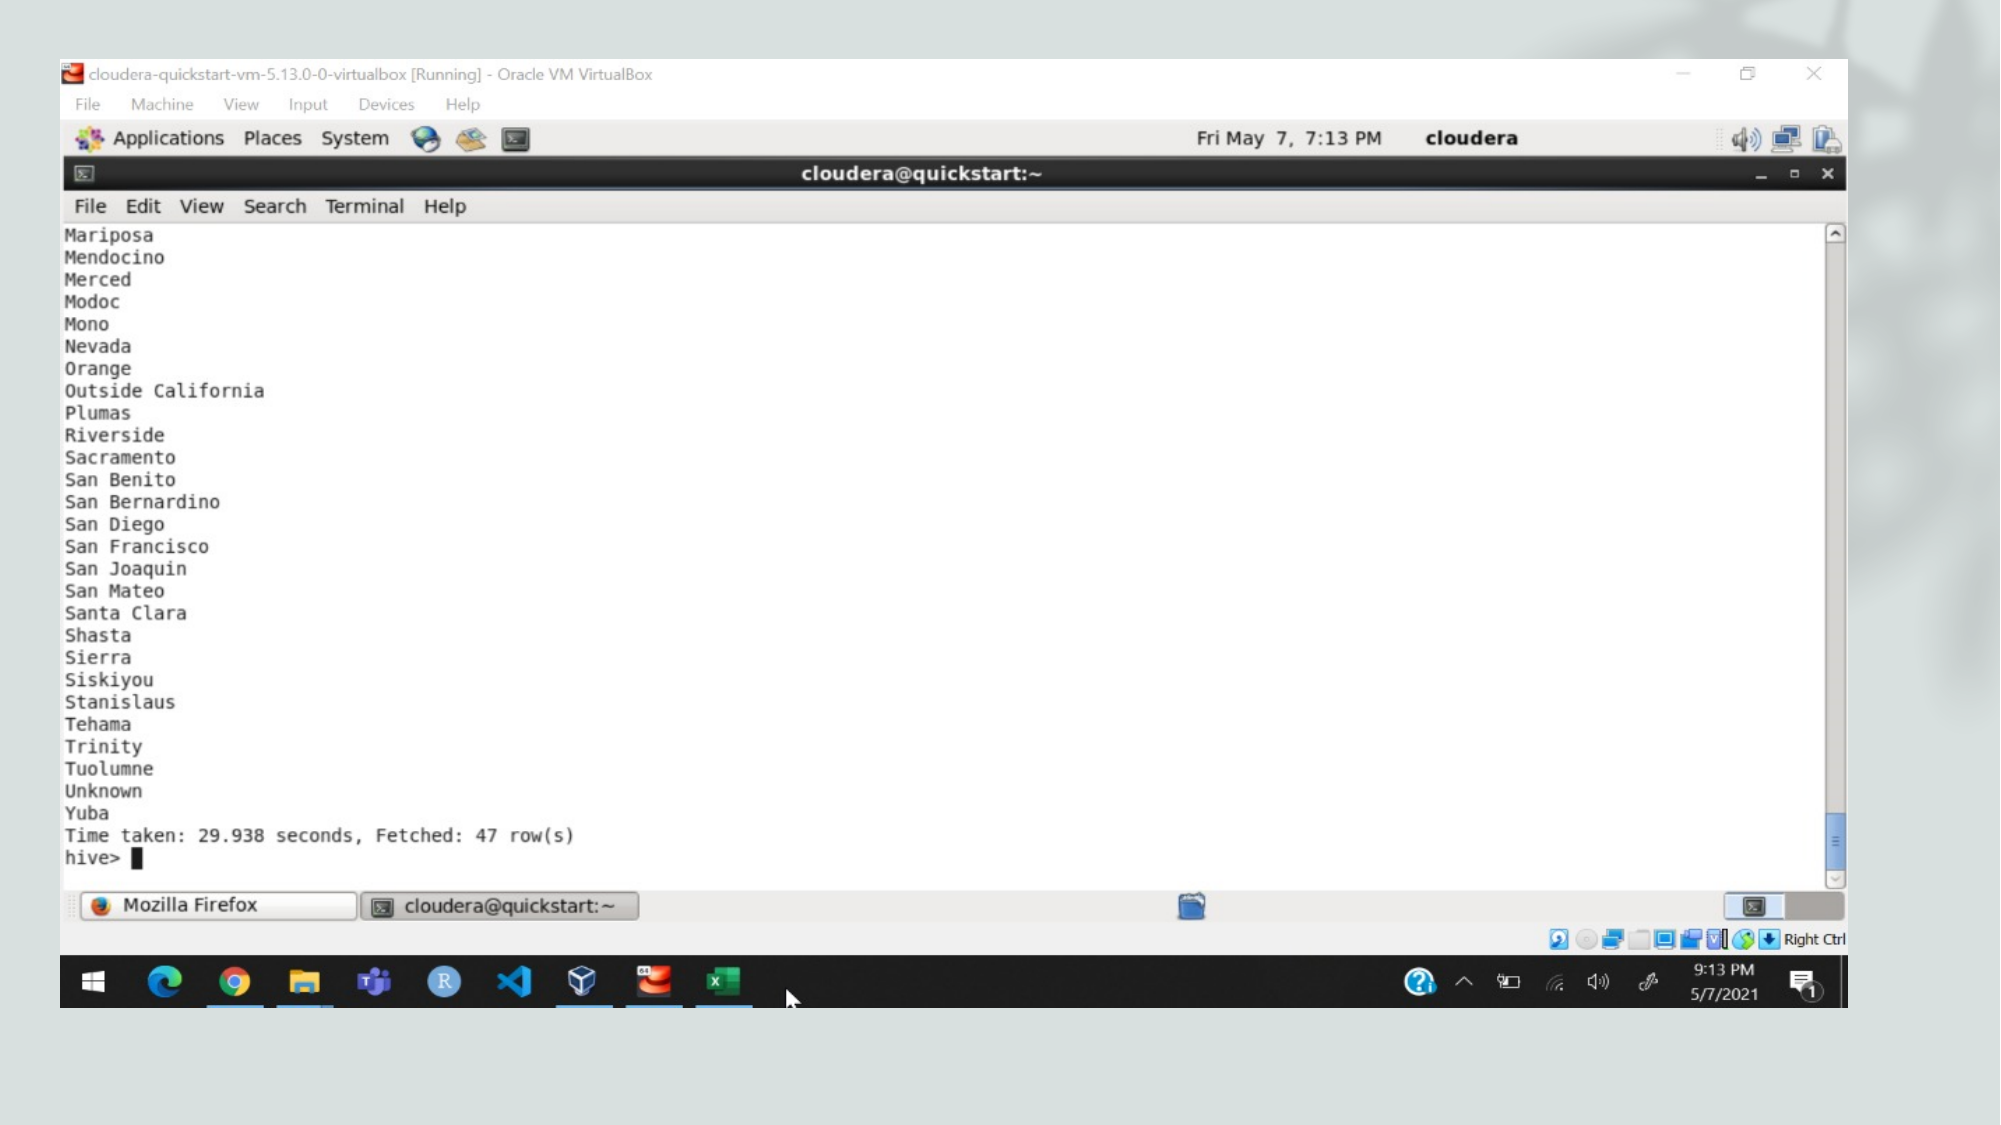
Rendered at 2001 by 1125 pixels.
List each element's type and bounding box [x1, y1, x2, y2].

list [60, 59, 1848, 1008]
